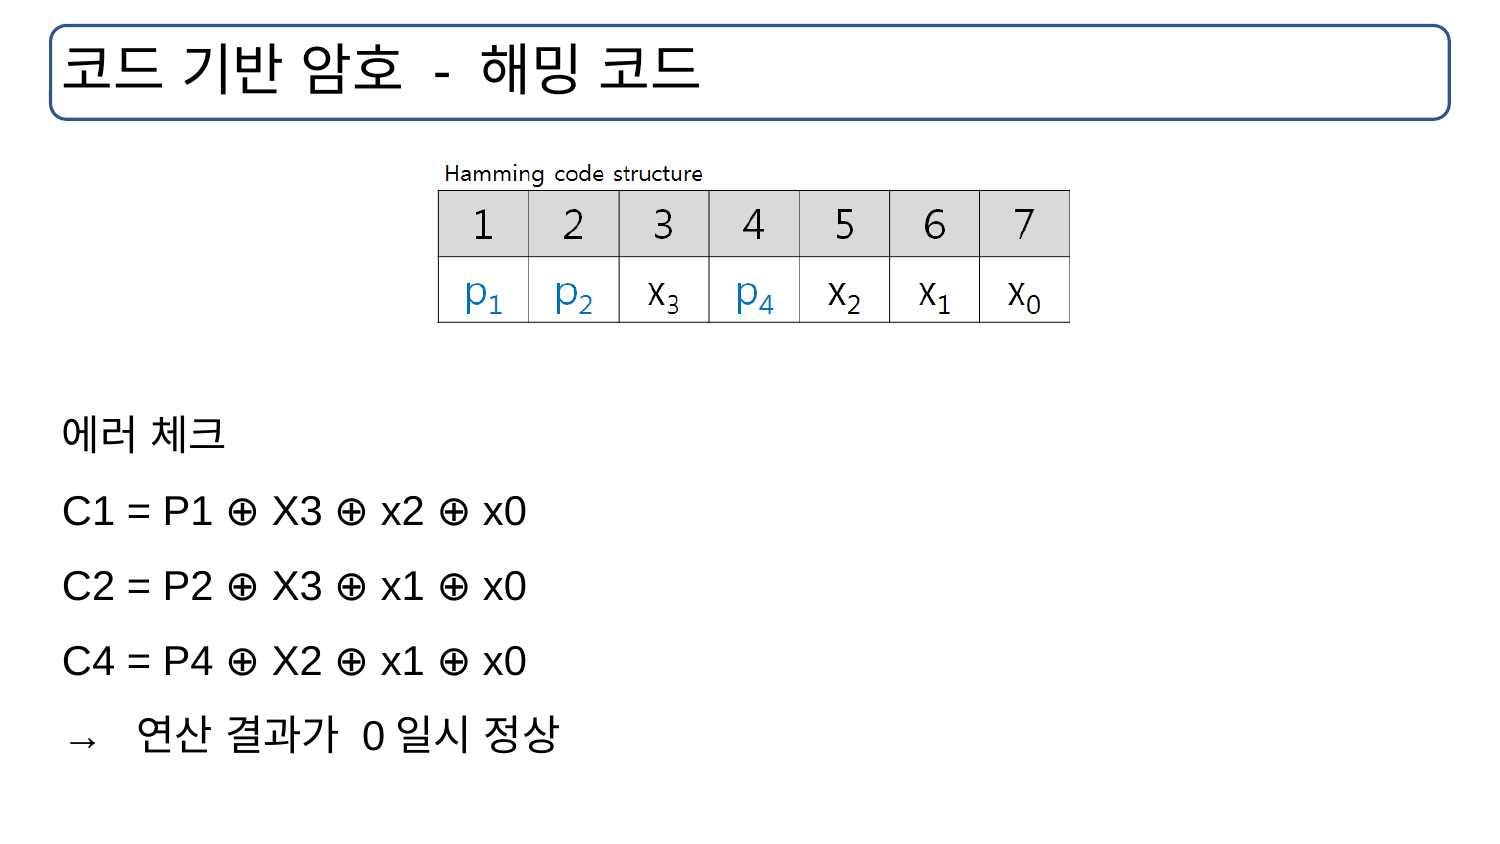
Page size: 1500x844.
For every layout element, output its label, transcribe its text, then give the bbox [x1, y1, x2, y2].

title 코드 기반 암호 - 해밍 코드 [50, 25, 1450, 120]
picture [430, 151, 1070, 339]
list 에러 체크 C1 = P1 ⊕ X3 ⊕ x2 ⊕ x0 C2 = P2 ⊕ X3 ⊕ x1 ⊕ x0 C4 = P4 ⊕ X2 ⊕ x1 ⊕ x0 → 연산 결과가 0일시 정상 [50, 378, 1450, 764]
